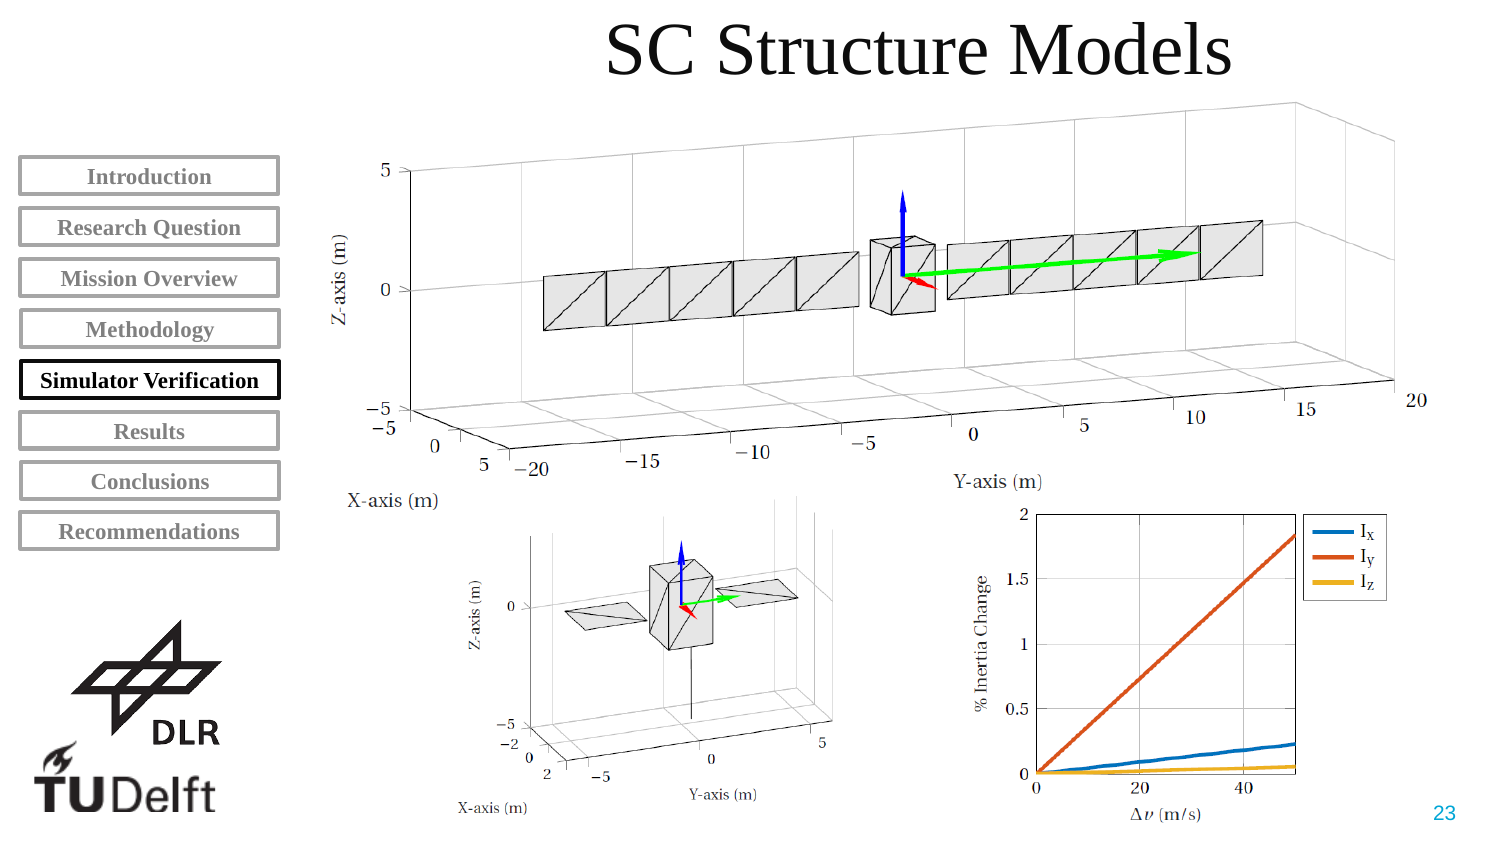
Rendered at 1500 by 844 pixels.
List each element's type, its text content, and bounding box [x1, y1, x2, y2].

text_box Introduction [20, 157, 279, 194]
picture [324, 84, 1436, 835]
picture [66, 615, 226, 748]
text_box Research Question [20, 208, 279, 245]
text_box Methodology [21, 310, 280, 347]
text_box Results [20, 411, 279, 449]
text_box SC Structure Models [337, 0, 1500, 103]
text_box Conclusions [21, 462, 280, 499]
text_box Recommendations [20, 512, 279, 549]
text_box Mission Overview [20, 259, 279, 296]
text_box Simulator Verification [20, 361, 279, 398]
